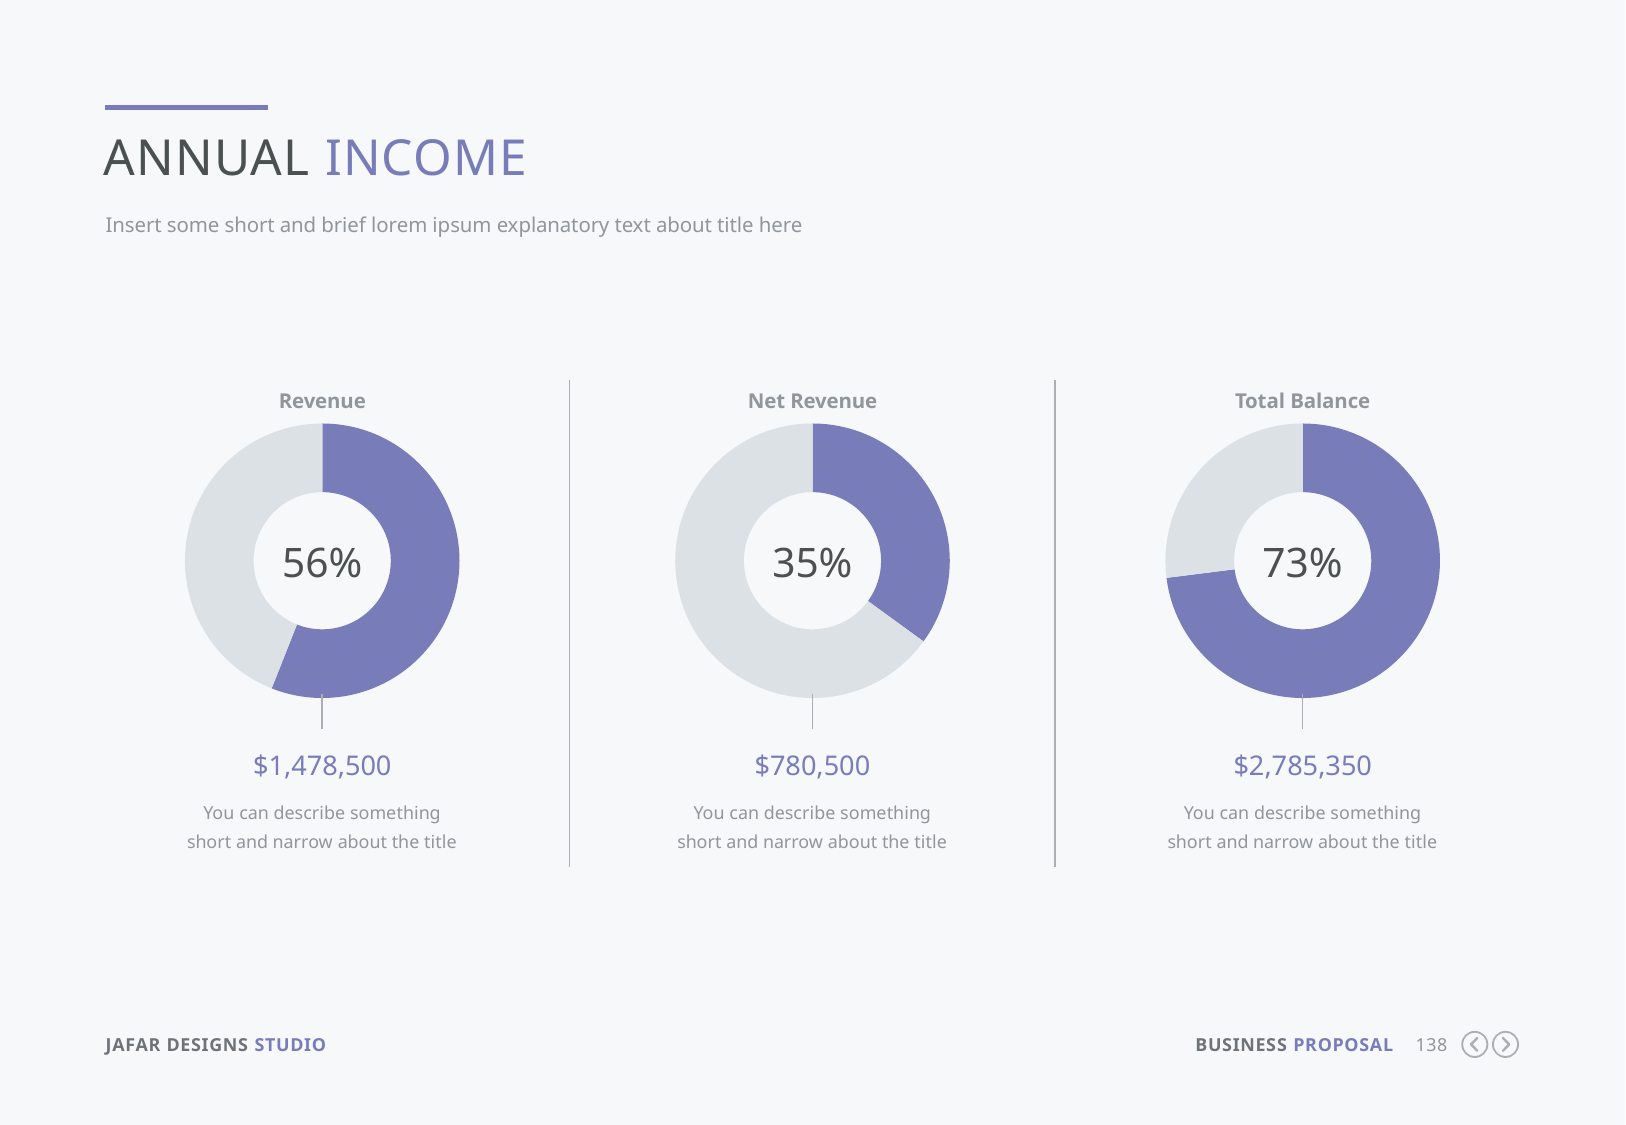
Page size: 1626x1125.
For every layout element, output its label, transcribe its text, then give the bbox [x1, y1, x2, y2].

text_box $1,478,500 [181, 748, 463, 782]
list Annual Income [103, 125, 1518, 188]
text_box $780,500 [672, 748, 953, 782]
text_box Total Balance [1164, 388, 1442, 413]
text_box You can describe something short and narrow about the title [181, 795, 463, 852]
text_box $2,785,350 [1162, 748, 1444, 782]
chart [179, 413, 466, 708]
text_box You can describe something short and narrow about the title [1162, 795, 1444, 852]
text_box You can describe something short and narrow about the title [672, 795, 953, 852]
list Insert some short and brief lorem ipsum explanatory text about title here [105, 209, 1519, 241]
chart [669, 413, 956, 708]
text_box Revenue [182, 388, 462, 413]
text_box Net Revenue [672, 388, 953, 413]
chart [1159, 413, 1446, 708]
